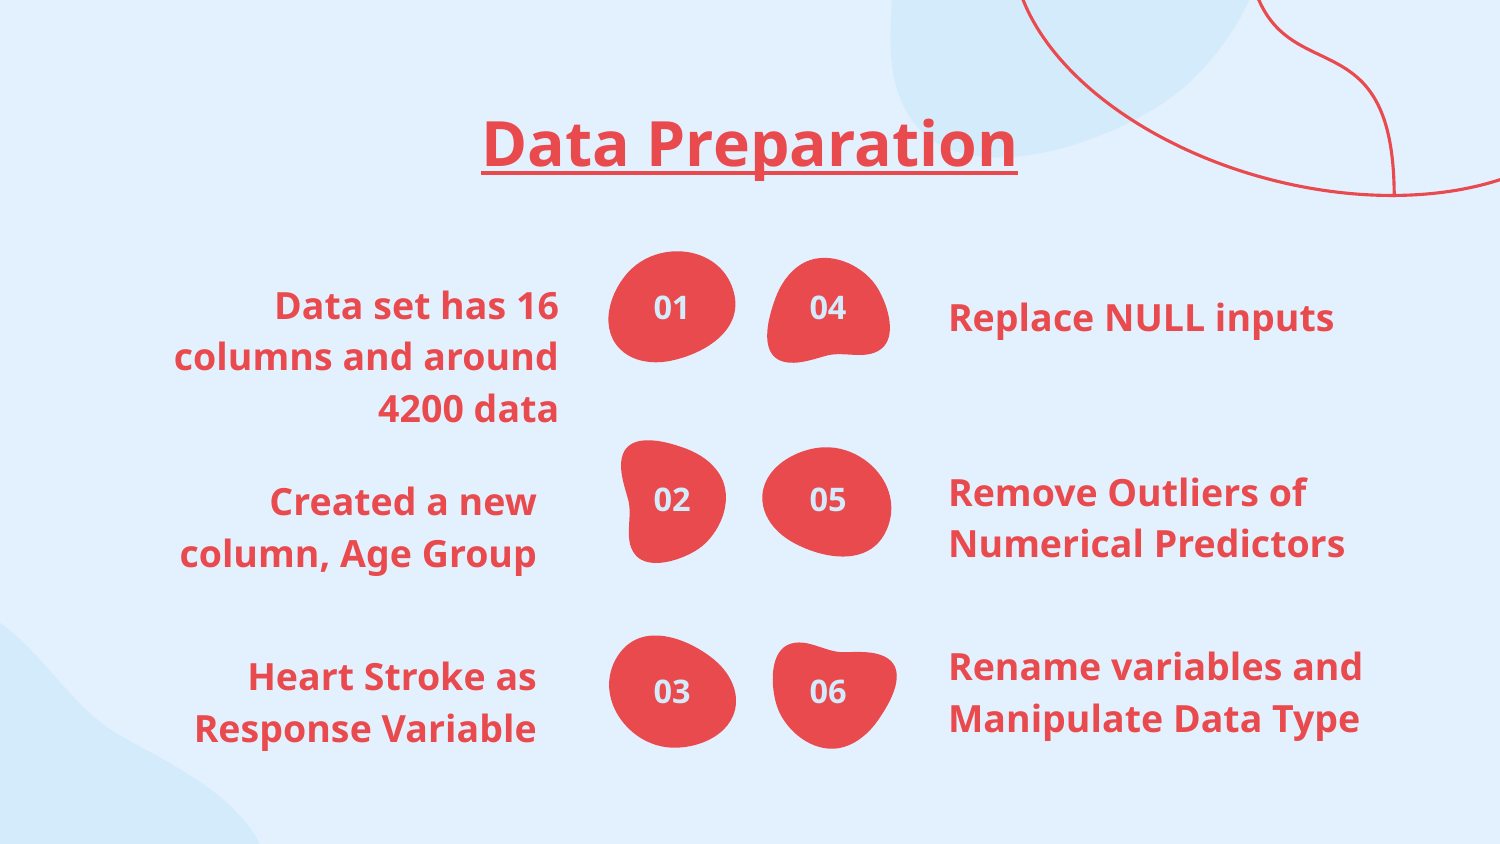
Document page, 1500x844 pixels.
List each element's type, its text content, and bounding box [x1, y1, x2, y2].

text_box [625, 669, 736, 748]
text_box [779, 447, 870, 464]
title 06 [776, 655, 880, 725]
text_box [608, 282, 714, 363]
subtitle Rename variables and Manipulate Data Type [933, 621, 1383, 777]
text_box [762, 467, 776, 530]
title 02 [620, 464, 724, 534]
text_box [628, 534, 714, 563]
subtitle Data set has 16 columns and around 4200 data [126, 259, 575, 374]
text_box [628, 251, 736, 333]
title Data Preparation [116, 88, 1383, 189]
subtitle Heart Stroke as Response Variable [103, 631, 553, 755]
text_box [777, 642, 897, 718]
text_box [780, 474, 892, 557]
text_box [772, 658, 776, 703]
text_box [767, 292, 890, 363]
text_box [609, 635, 709, 719]
text_box [621, 440, 712, 464]
subtitle Created a new column, Age Group [103, 456, 553, 580]
text_box [787, 725, 875, 749]
subtitle Remove Outliers of Numerical Predictors [933, 446, 1383, 589]
subtitle Replace NULL inputs [933, 271, 1383, 337]
title 01 [620, 272, 724, 342]
title 03 [620, 655, 724, 725]
title 04 [776, 272, 880, 342]
title 05 [776, 464, 880, 534]
text_box [791, 257, 863, 272]
